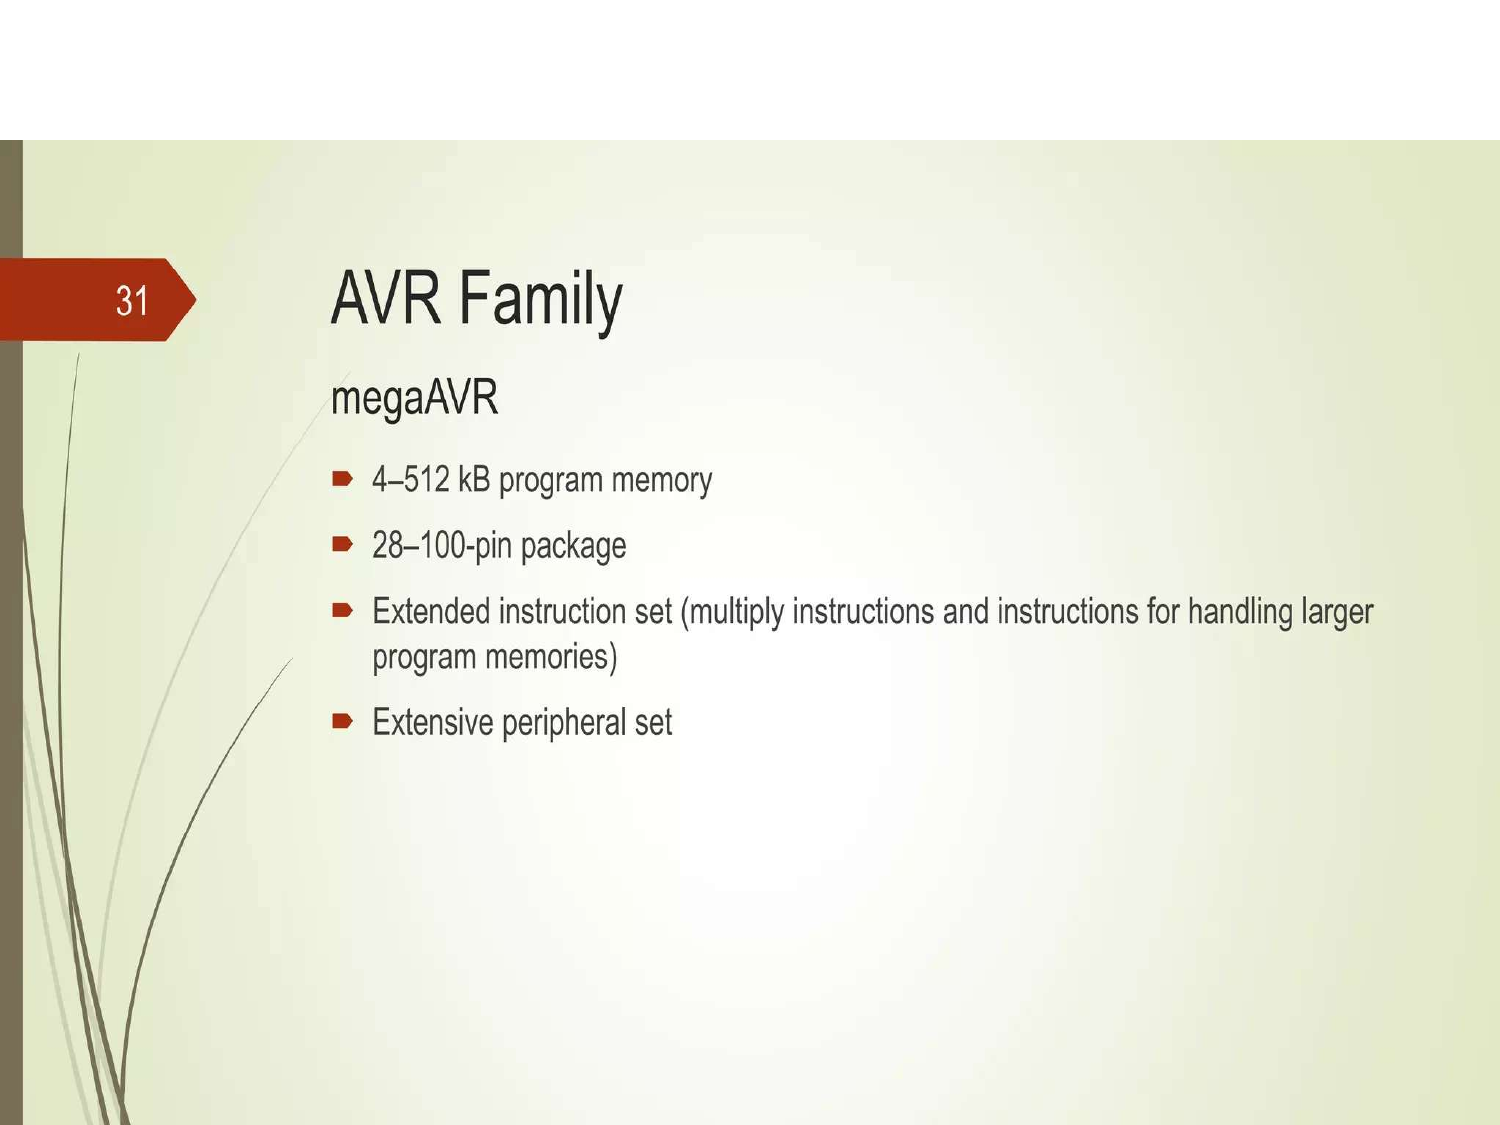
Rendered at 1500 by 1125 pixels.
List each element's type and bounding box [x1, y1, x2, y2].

picture [0, 140, 1500, 1125]
